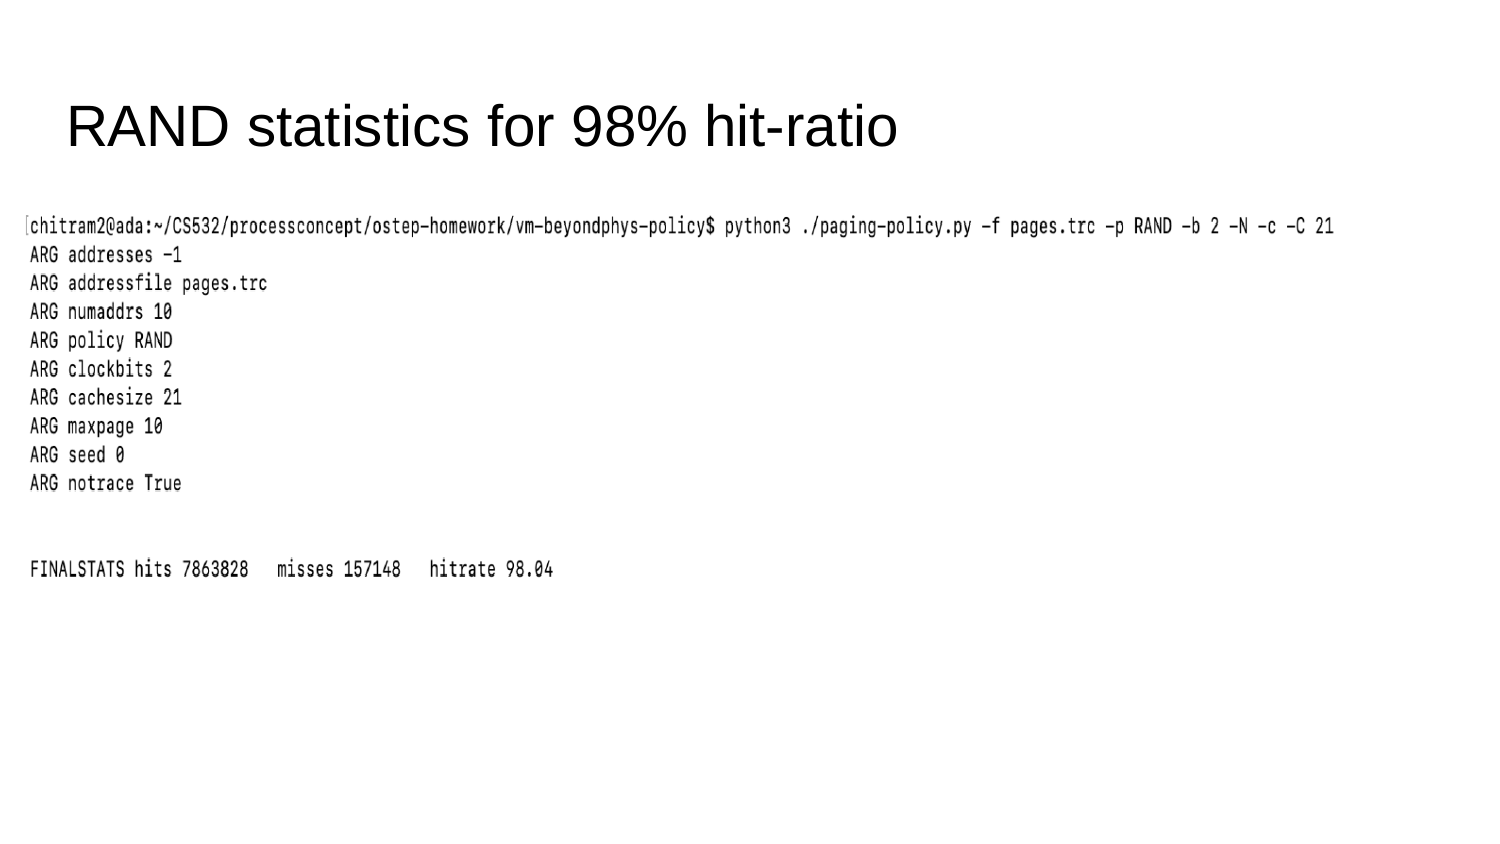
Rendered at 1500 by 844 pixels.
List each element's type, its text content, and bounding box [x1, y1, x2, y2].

picture [24, 191, 1476, 609]
title RAND statistics for 98% hit-ratio [51, 72, 1449, 167]
